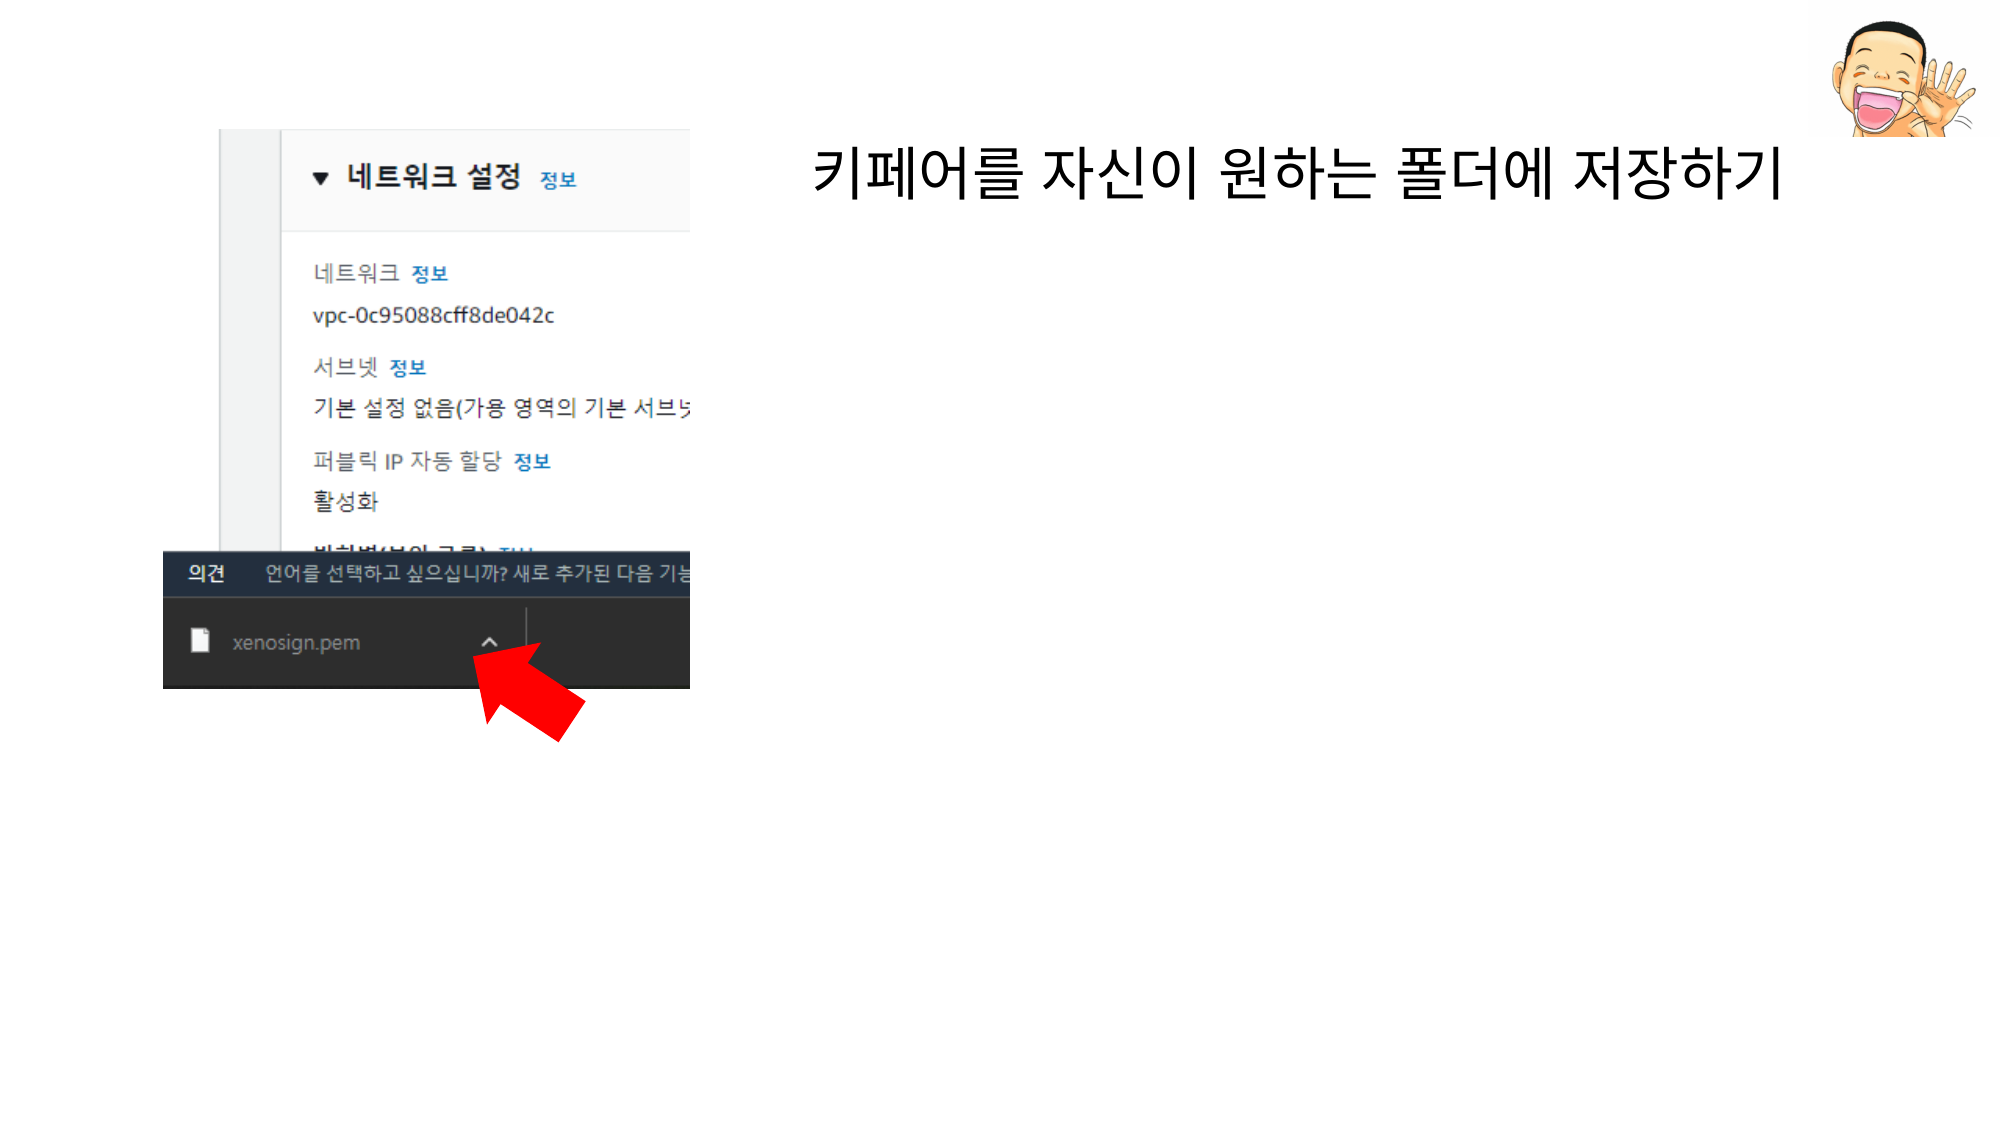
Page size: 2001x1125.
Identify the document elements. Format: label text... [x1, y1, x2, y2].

picture [1808, 0, 2000, 137]
text_box 키페어를 자신이 원하는 폴더에 저장하기 [796, 129, 1801, 215]
text_box [478, 690, 588, 744]
picture [163, 129, 690, 690]
